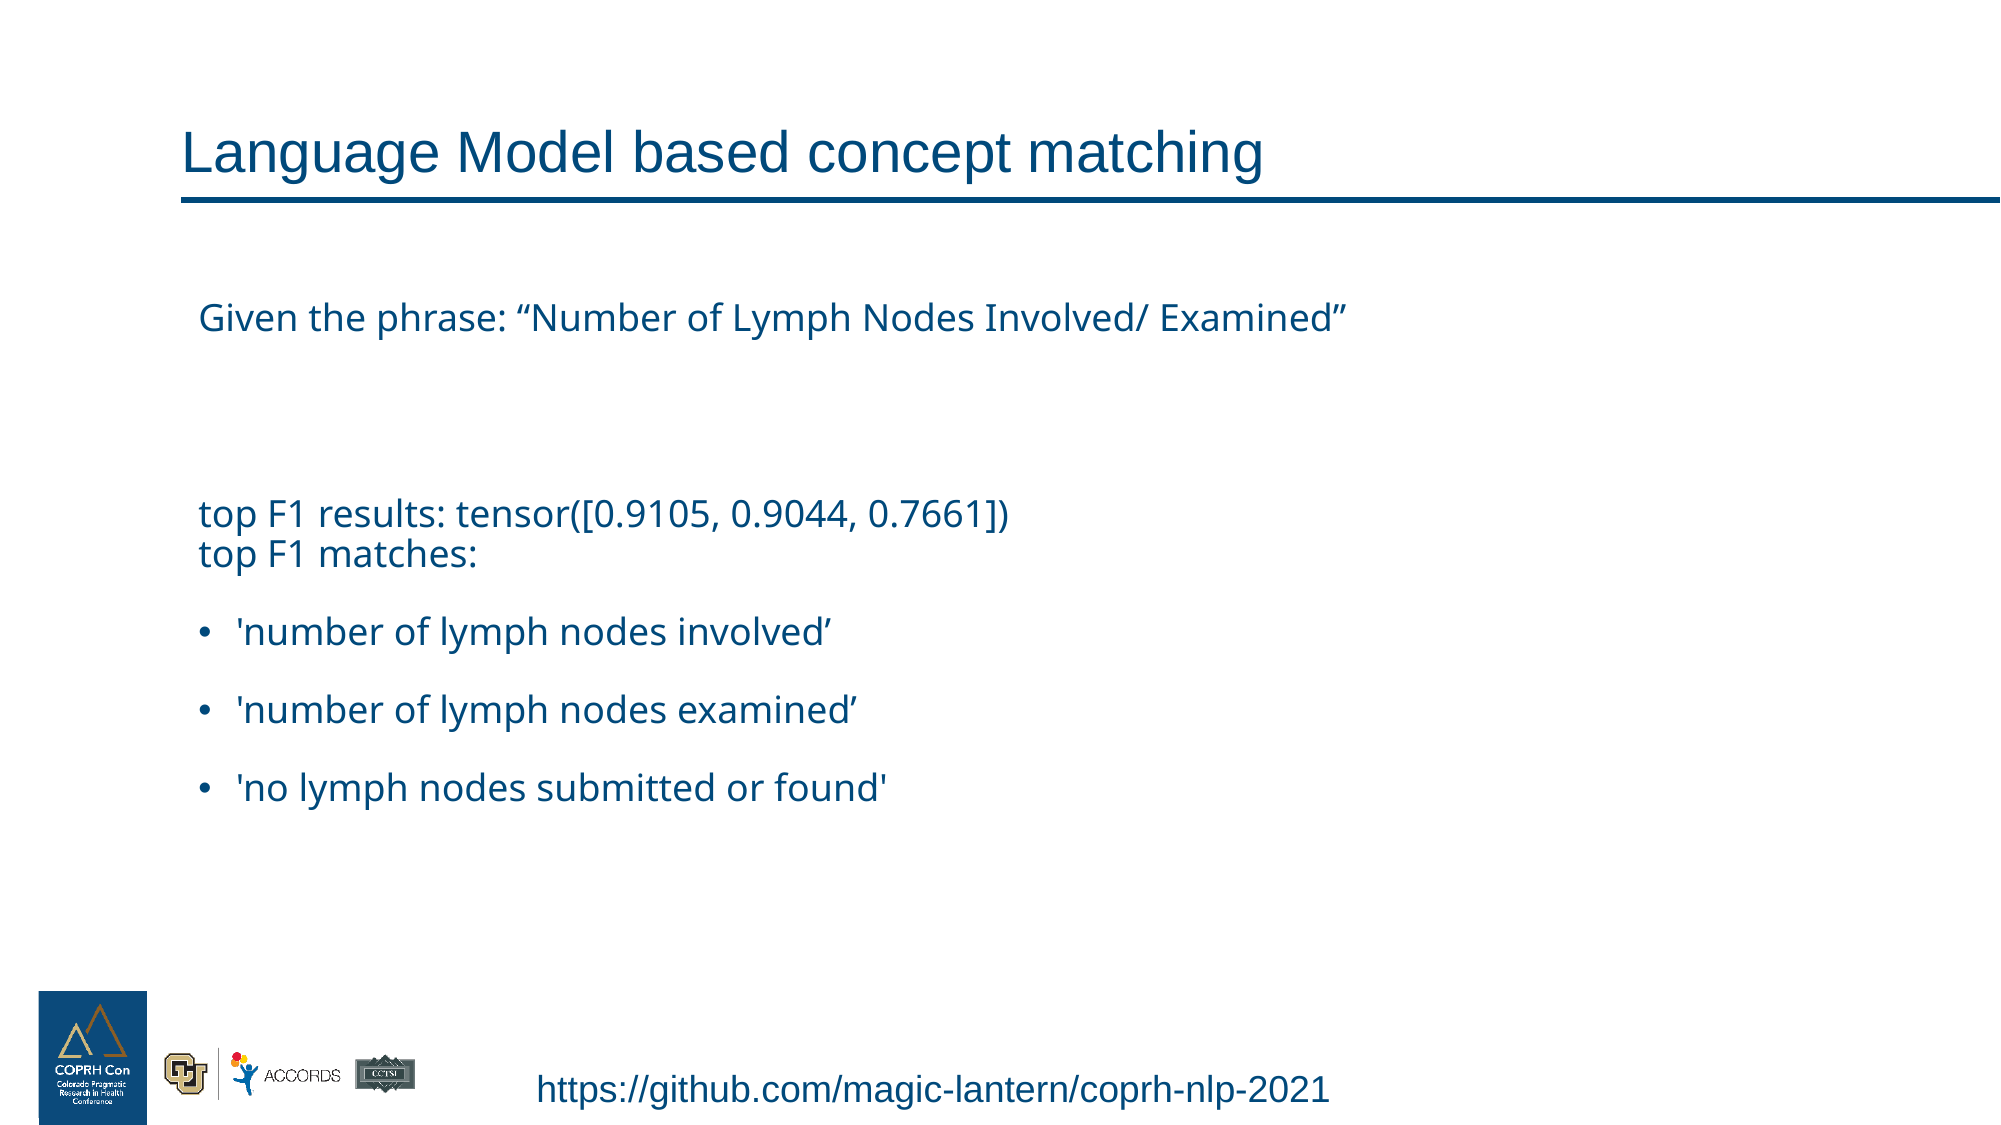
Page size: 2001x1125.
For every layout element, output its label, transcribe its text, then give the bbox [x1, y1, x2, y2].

title Language Model based concept matching [181, 12, 1819, 193]
text_box https://github.com/magic-lantern/coprh-nlp-2021 [521, 1058, 1346, 1118]
picture [160, 1042, 418, 1104]
picture [38, 991, 147, 1118]
text_box Given the phrase: “Number of Lymph Nodes Involved/ Examined” top F1 results: tensor([0.9105, 0.9044, 0.7661]) top F1 matches: 'number of lymph nodes involved’ 'number of lymph nodes examined’ 'no lymph nodes submitted or found' [183, 291, 1767, 995]
